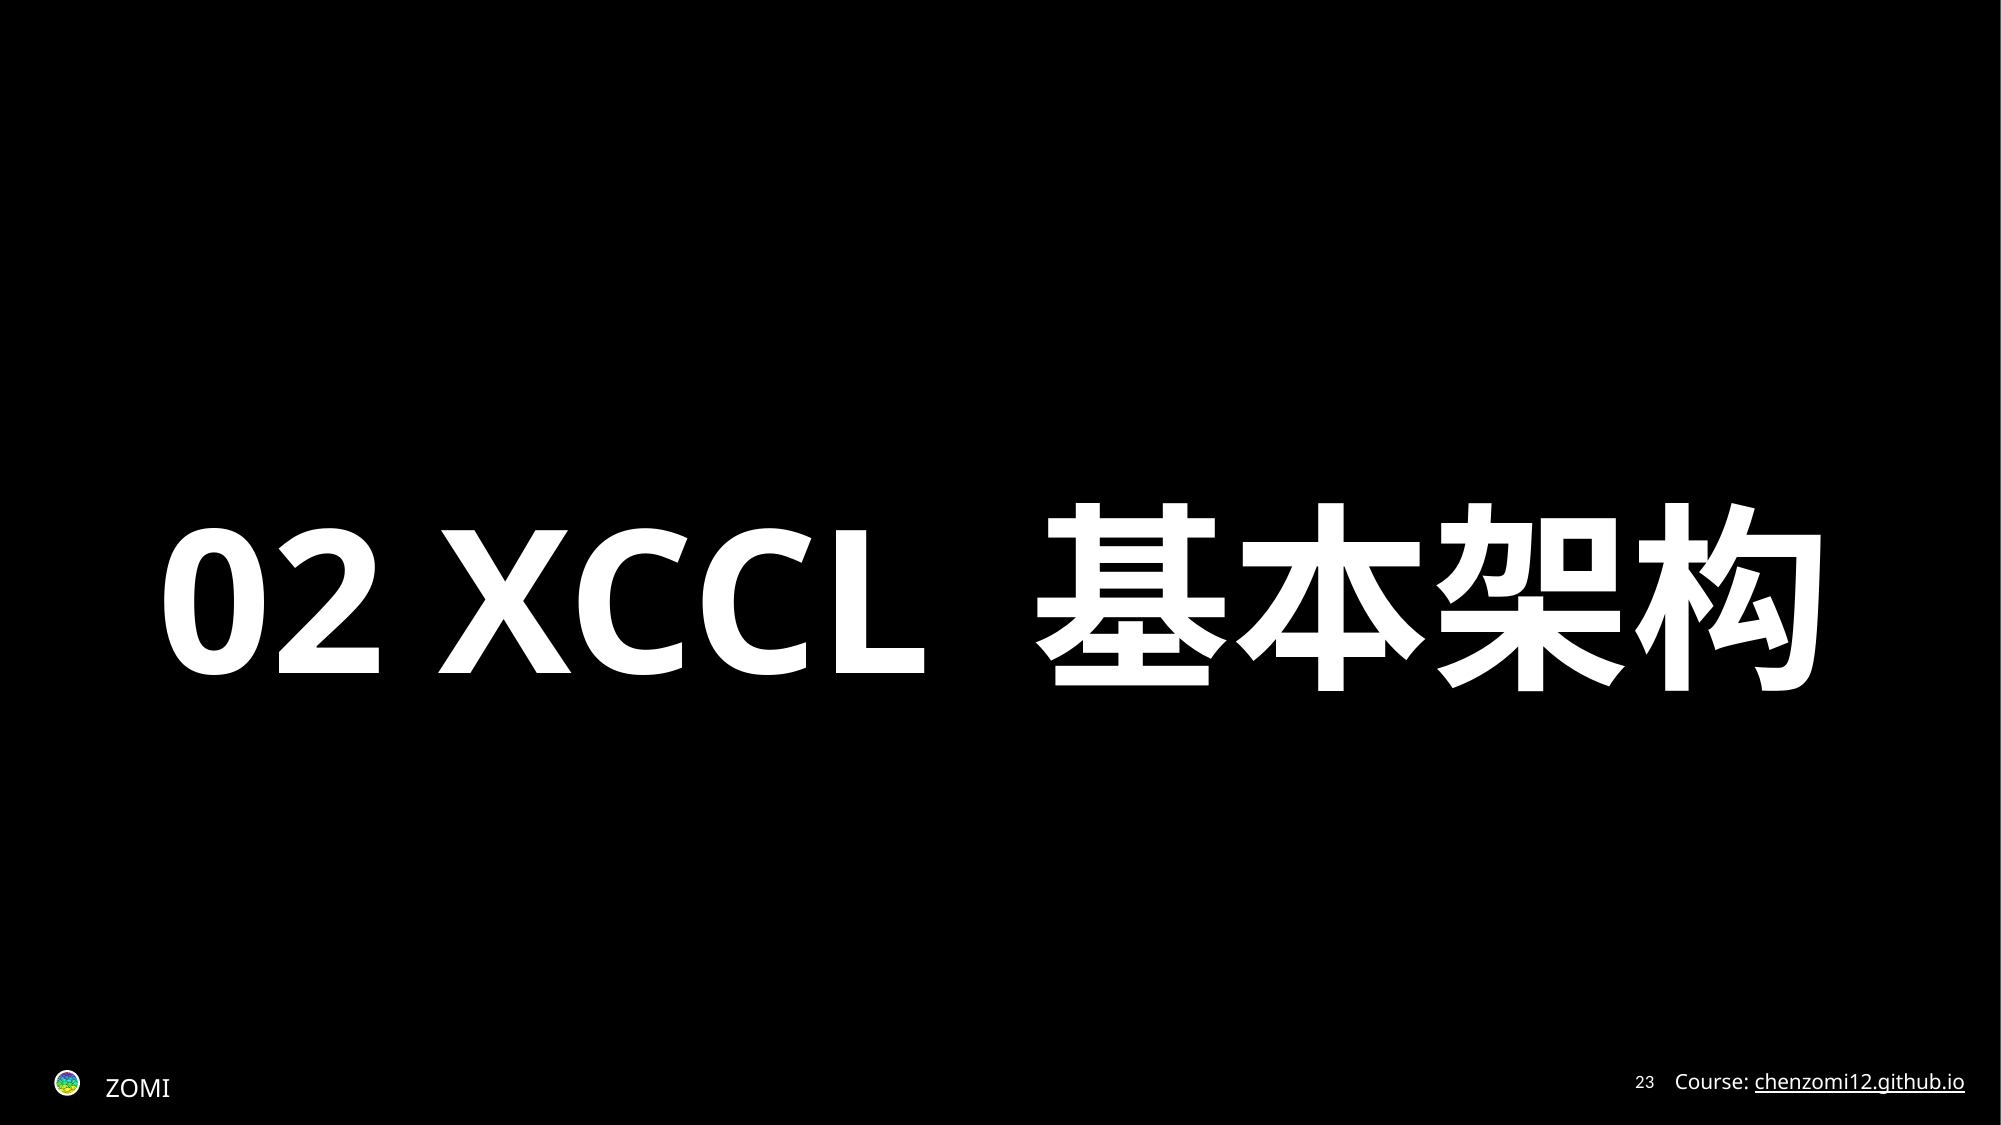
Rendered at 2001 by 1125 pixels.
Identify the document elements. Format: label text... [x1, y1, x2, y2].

list 02 XCCL 基本架构 [79, 80, 1910, 986]
picture [57, 1073, 77, 1093]
